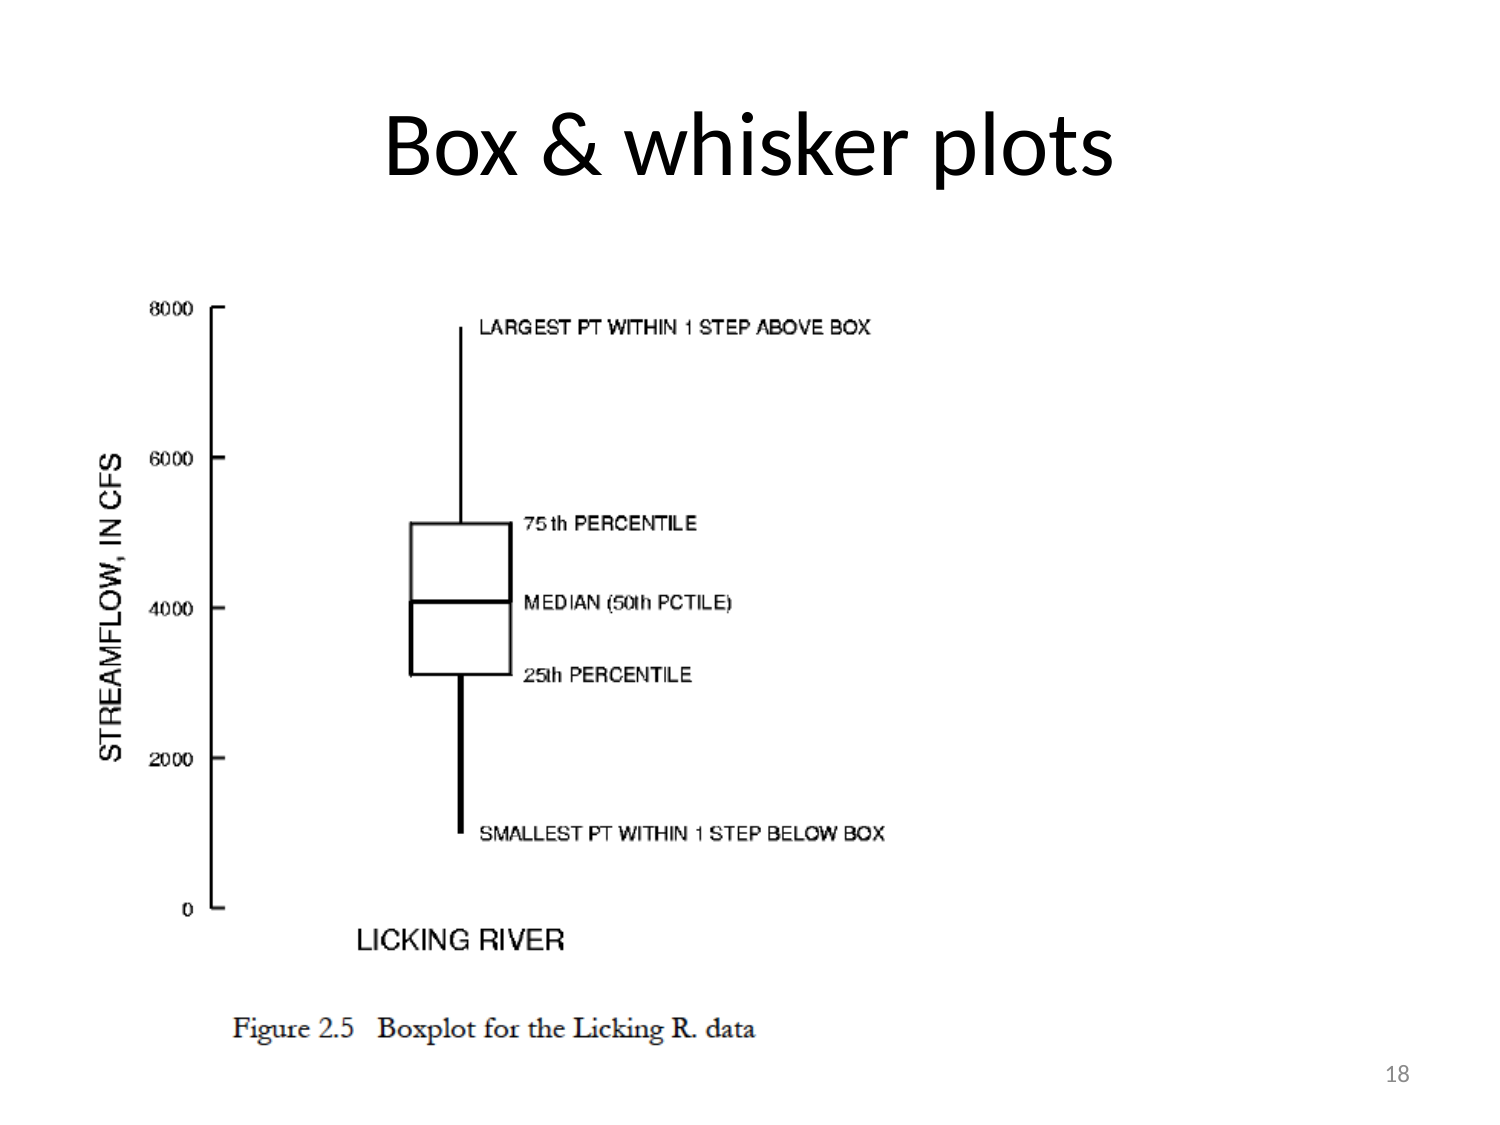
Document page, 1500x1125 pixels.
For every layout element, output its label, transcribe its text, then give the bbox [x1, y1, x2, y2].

picture [10, 249, 911, 1053]
title Box & whisker plots [74, 44, 1426, 233]
slide_number 18 [1074, 1042, 1425, 1103]
